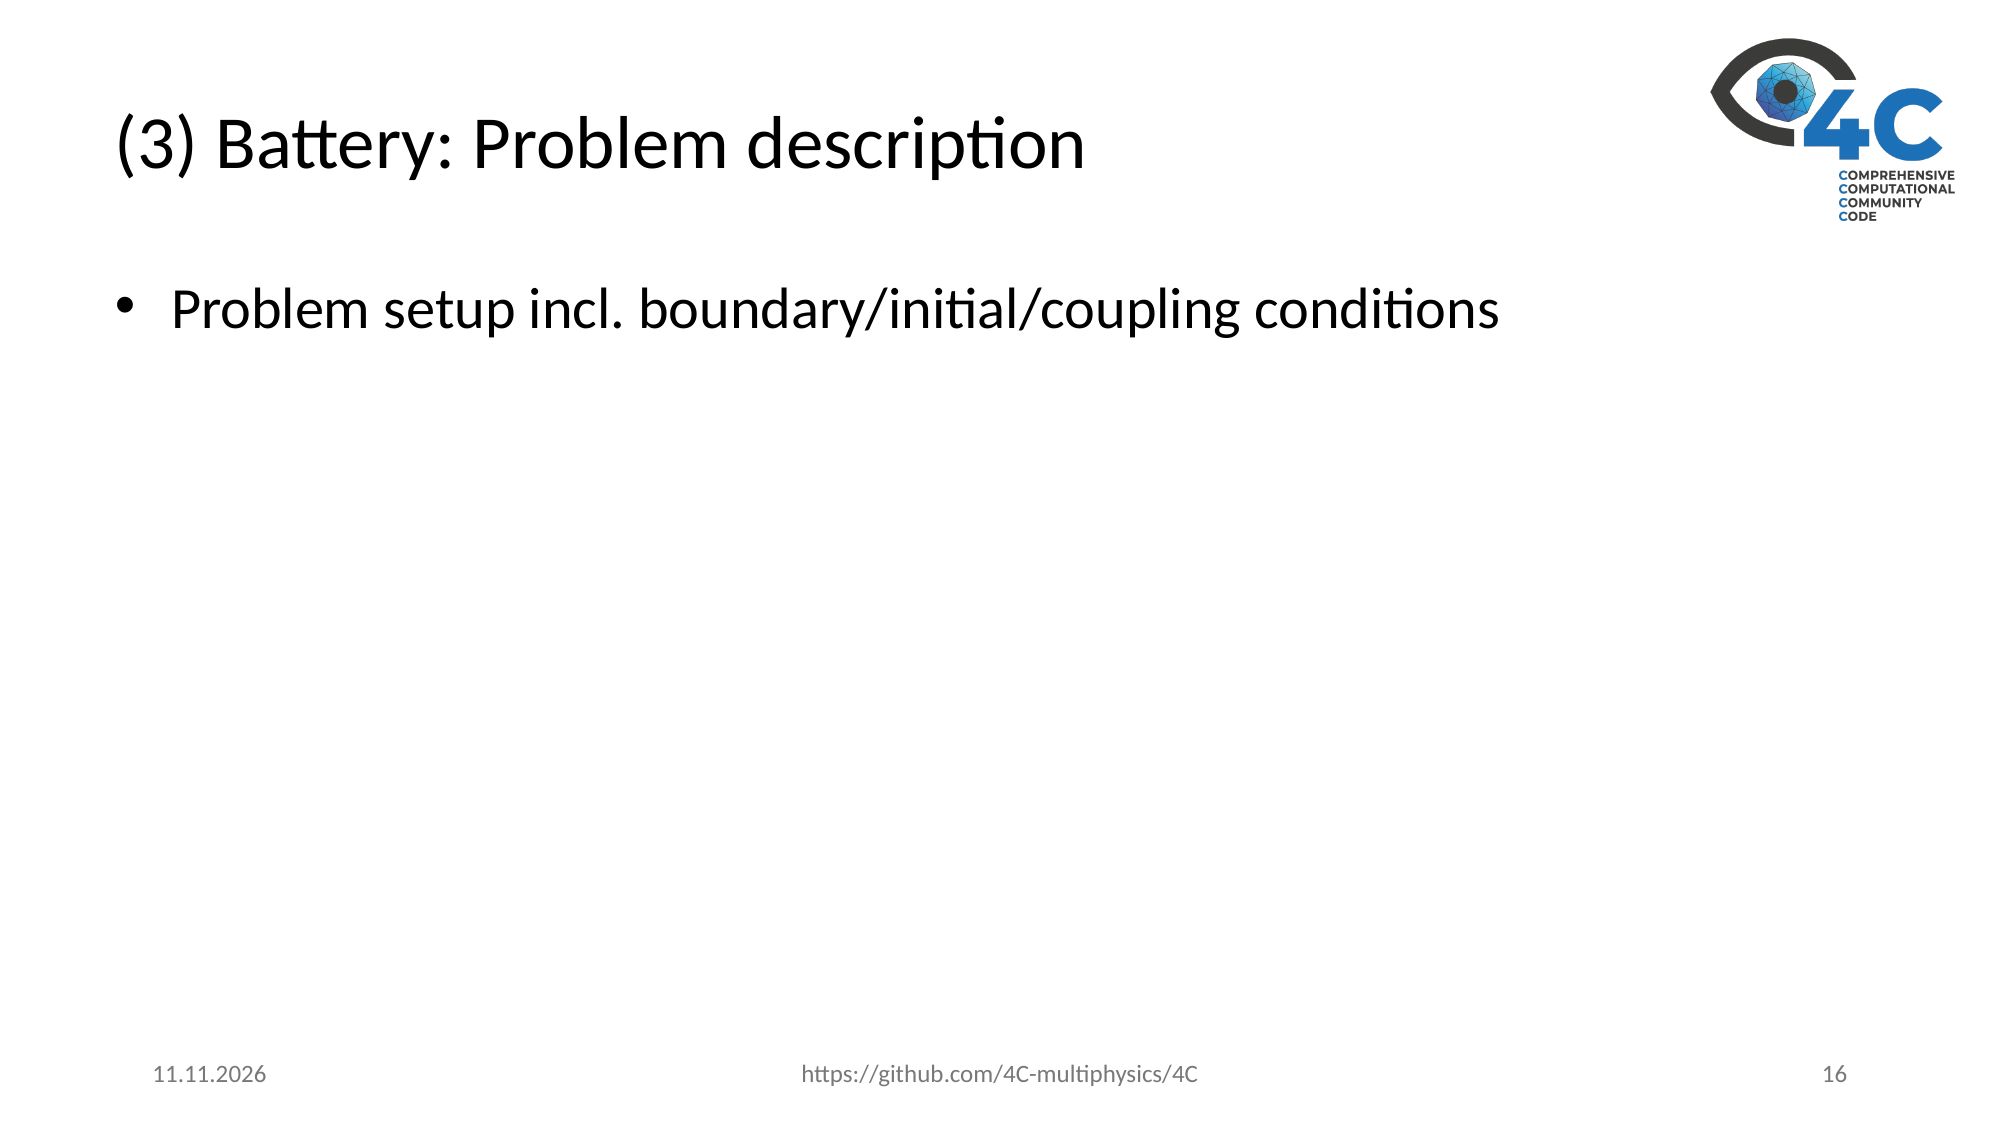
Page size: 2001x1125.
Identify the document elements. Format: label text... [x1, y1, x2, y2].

picture [1710, 38, 1955, 221]
list Problem setup incl. boundary/initial/coupling conditions [99, 262, 1900, 1005]
slide_number 16 [1412, 1042, 1863, 1103]
title (3) Battery: Problem description [99, 45, 1900, 233]
footer https://github.com/4C-multiphysics/4C [662, 1042, 1338, 1103]
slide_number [137, 1042, 588, 1103]
